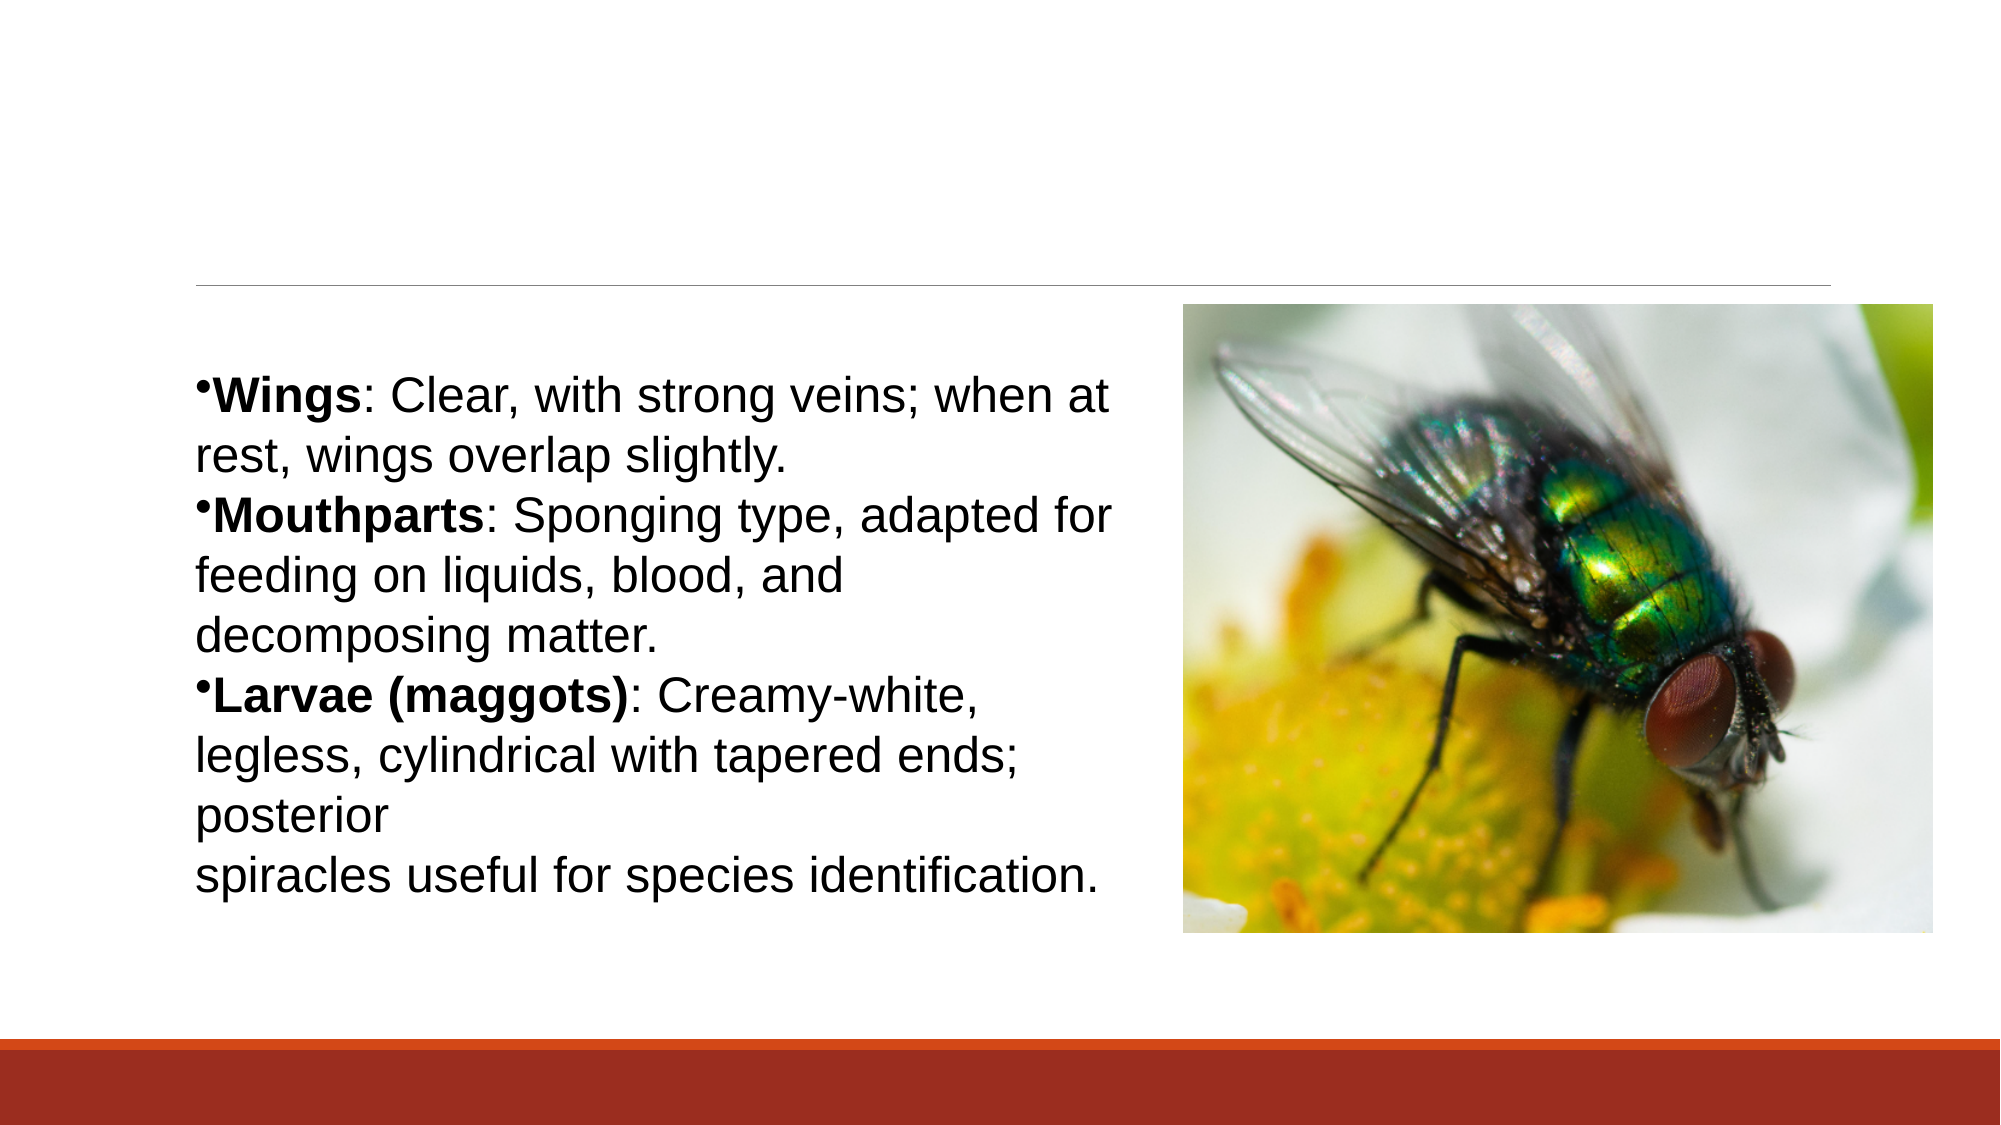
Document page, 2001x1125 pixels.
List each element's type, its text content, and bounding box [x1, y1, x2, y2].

list Wings: Clear, with strong veins; when at rest, wings overlap slightly. Mouthparts: Sponging type, adapted for feeding on liquids, blood, and decomposing matter. Larvae (maggots): Creamy-white, legless, cylindrical with tapered ends; posterior spiracles useful for species identification. [180, 306, 1134, 960]
picture [1183, 304, 1934, 933]
